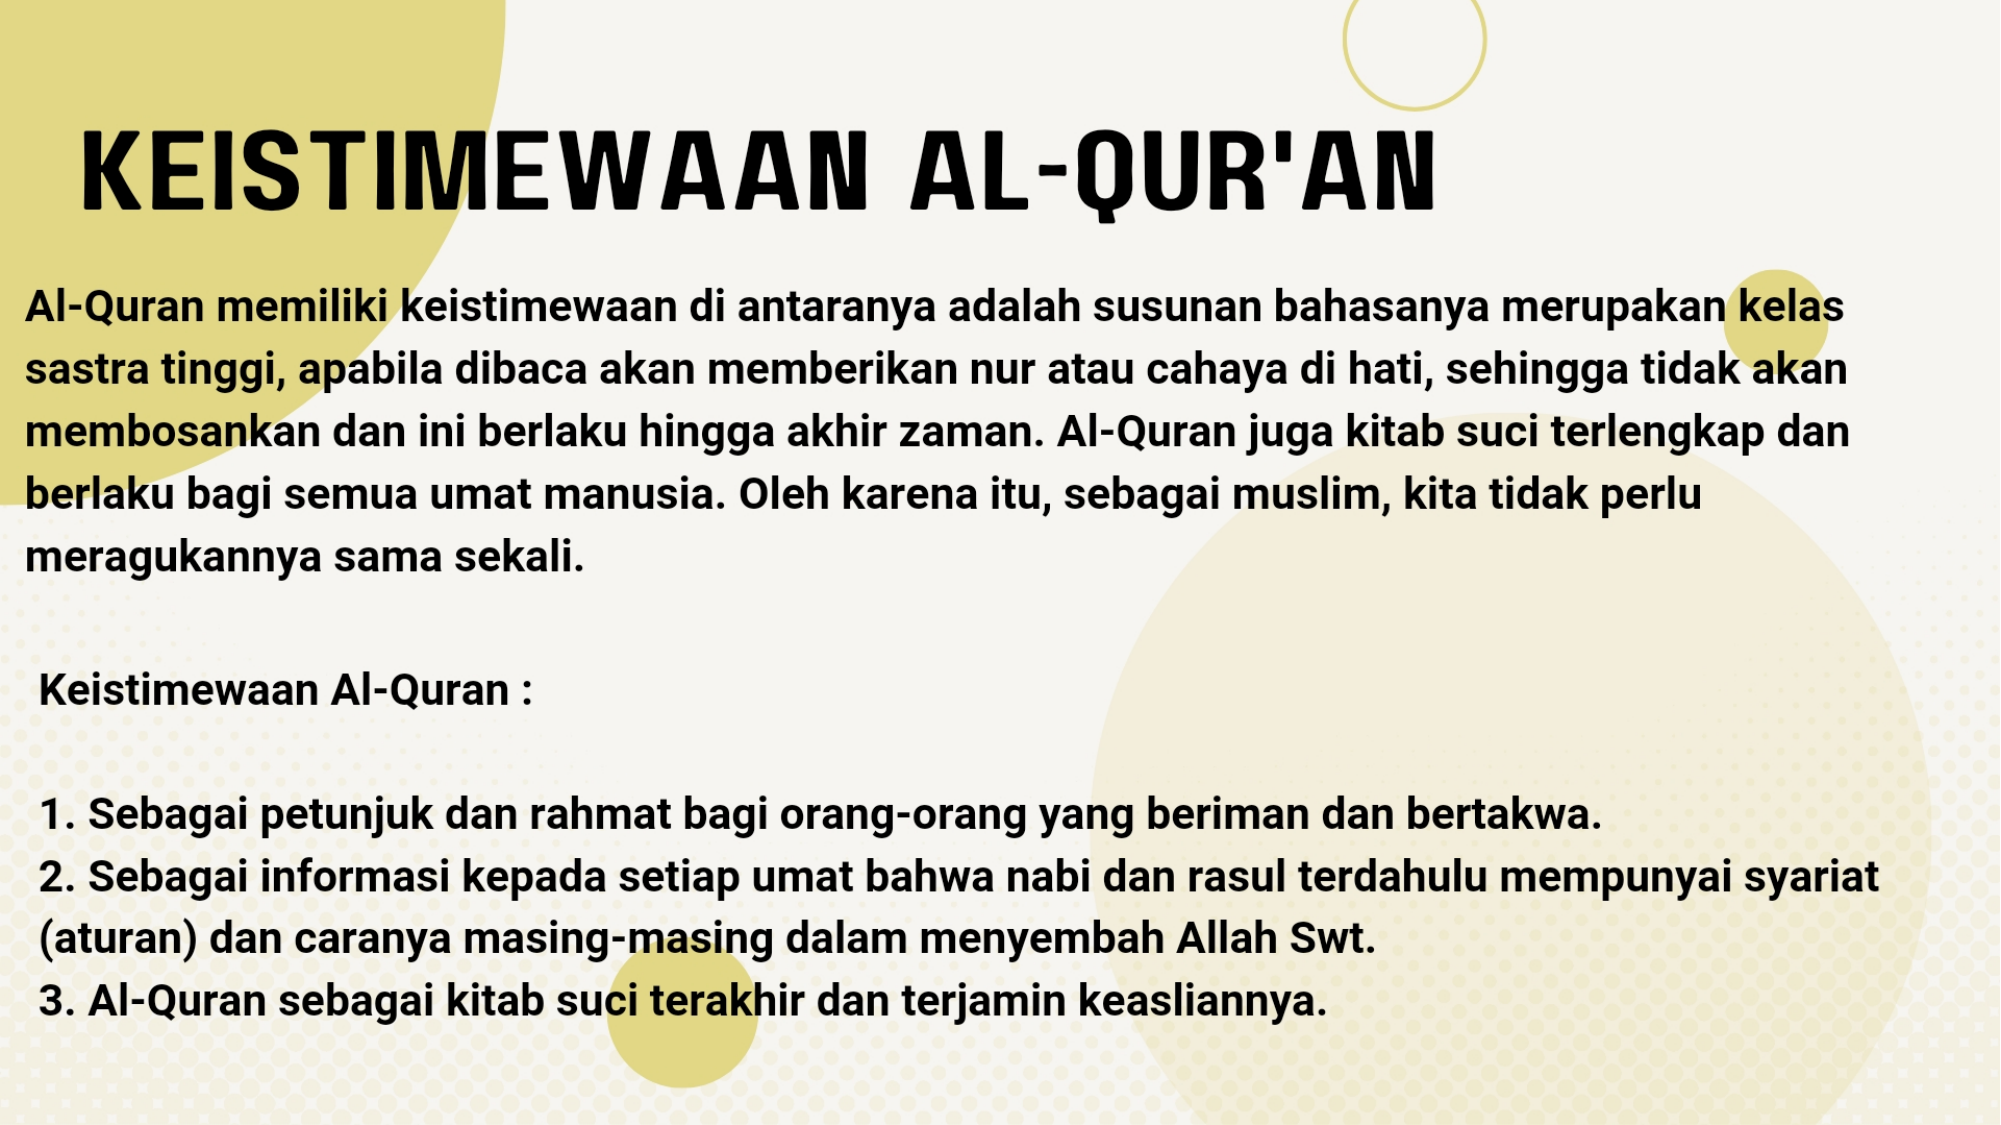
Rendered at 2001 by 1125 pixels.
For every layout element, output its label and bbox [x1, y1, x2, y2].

list [0, 0, 2000, 1125]
